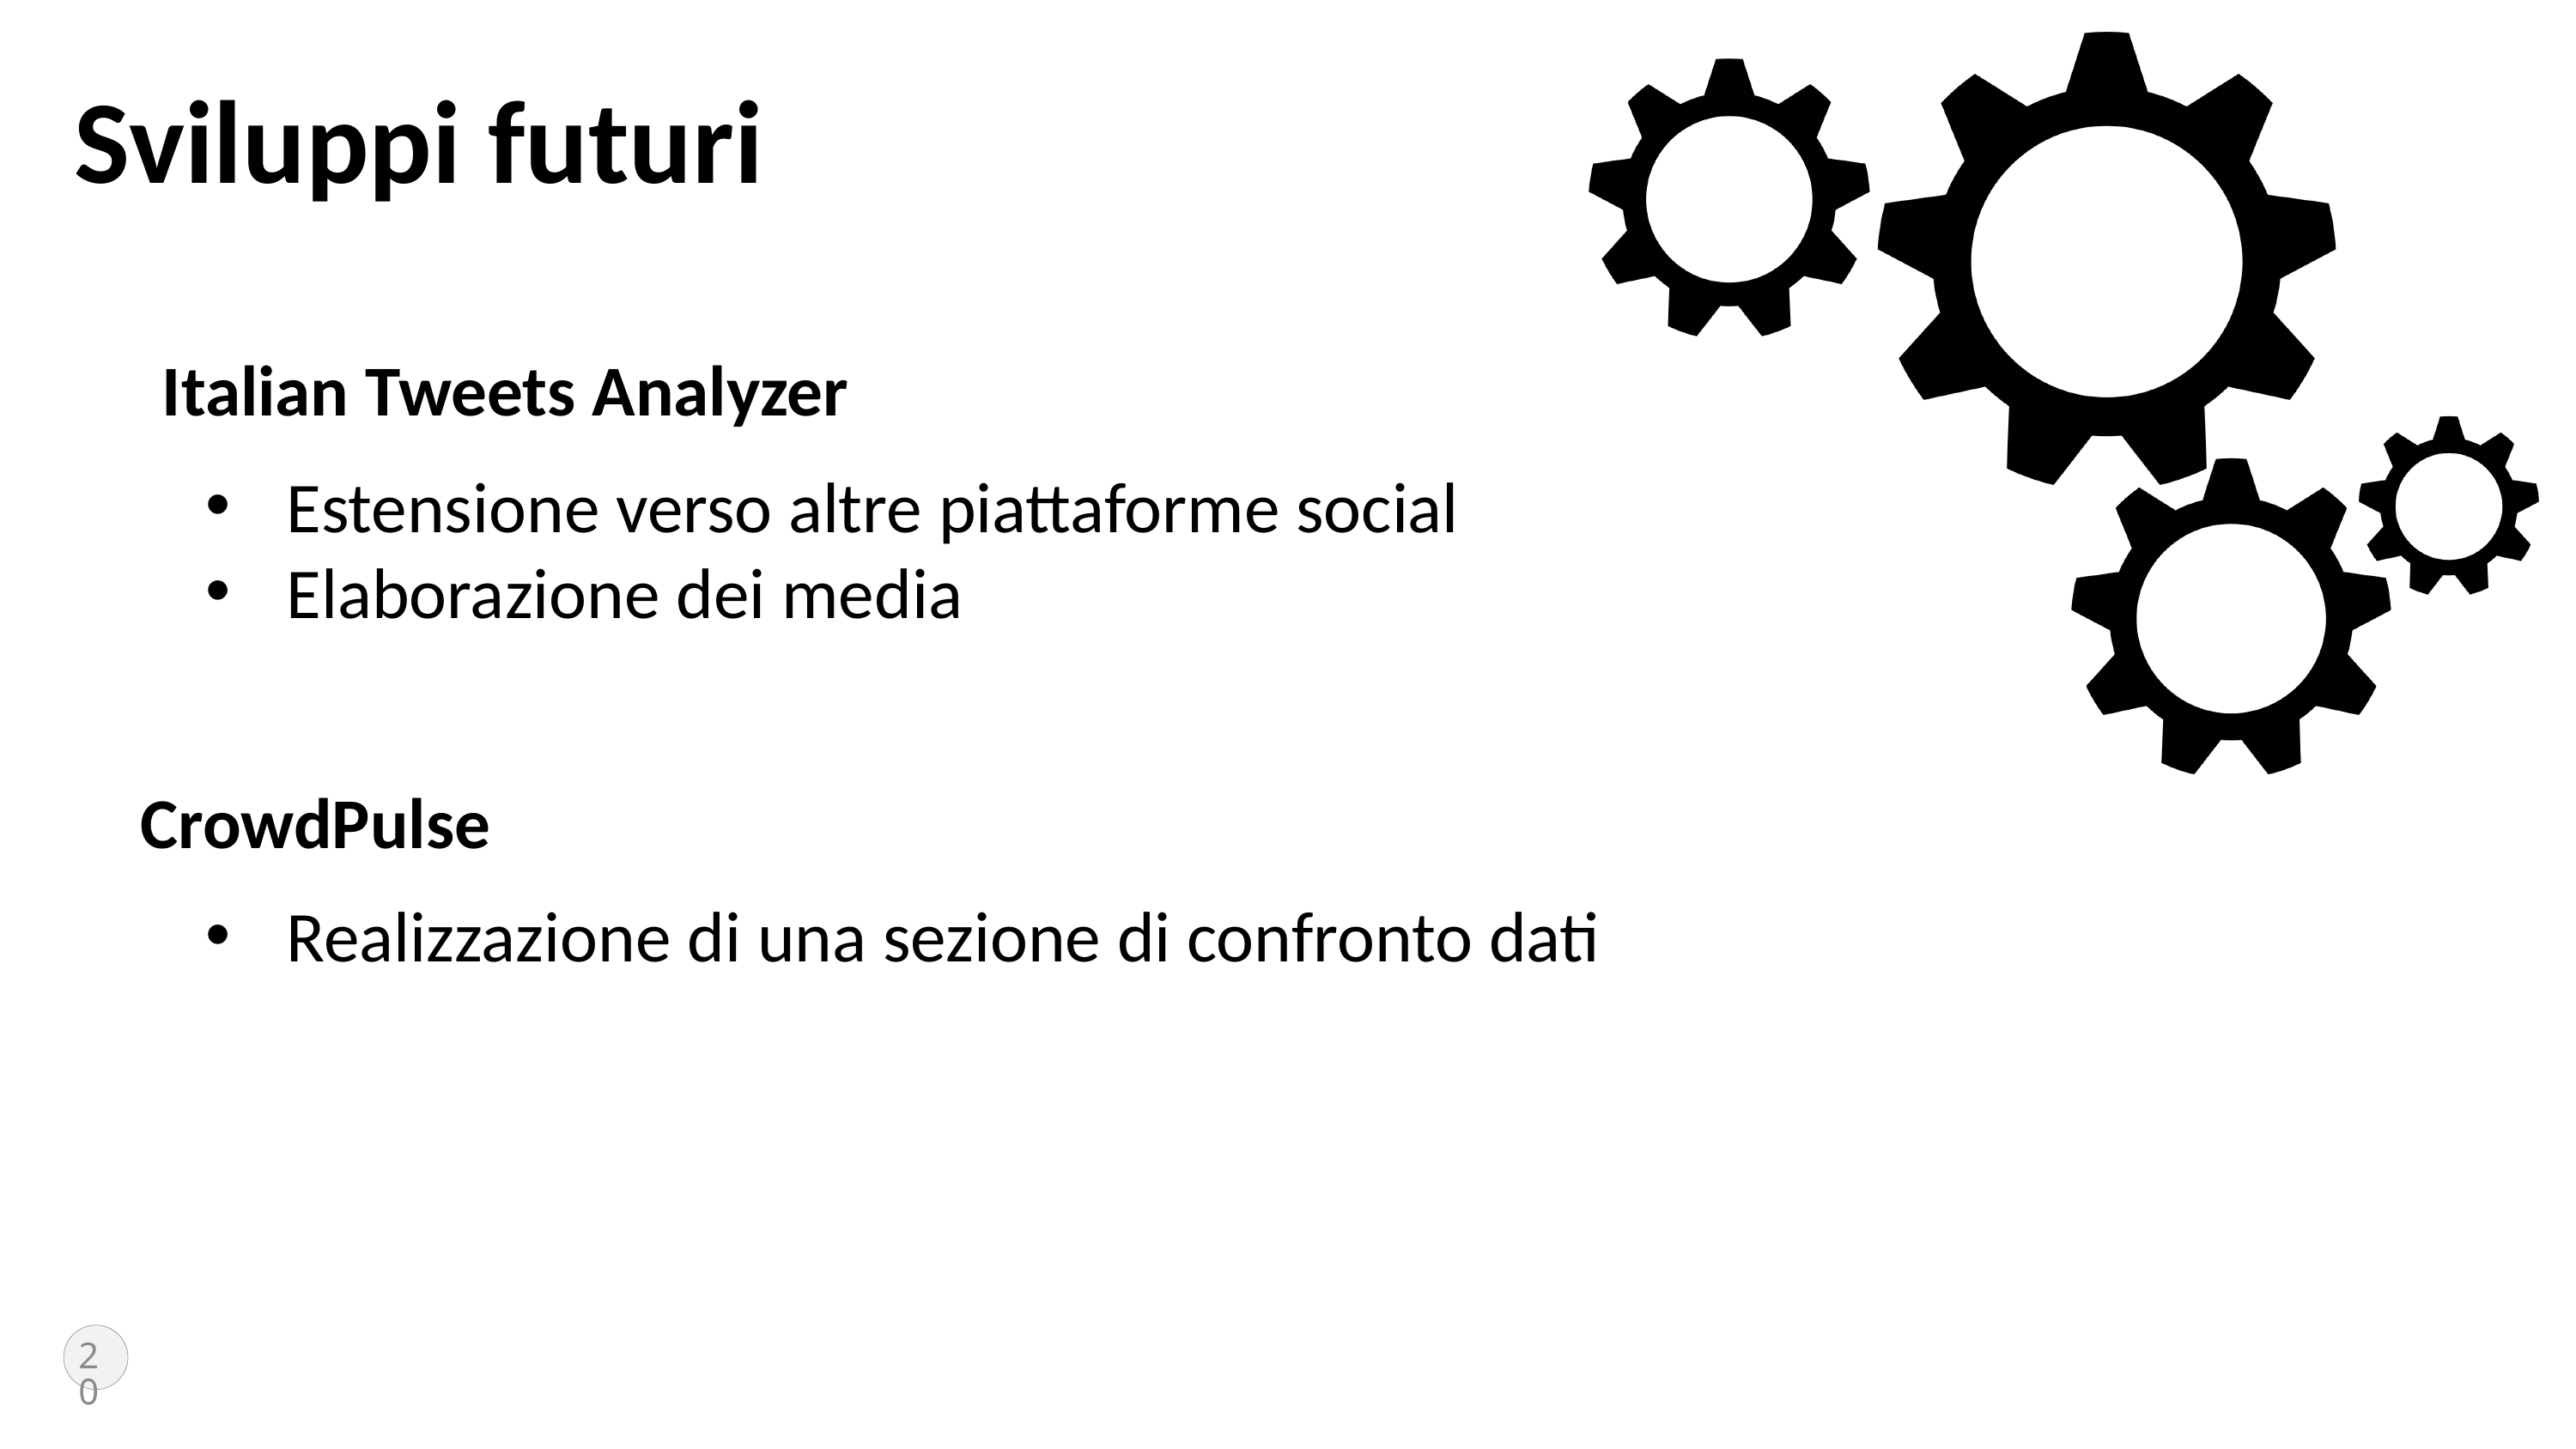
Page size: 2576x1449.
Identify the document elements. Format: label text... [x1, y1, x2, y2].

picture [1588, 32, 2539, 774]
slide_number 19 [65, 1325, 129, 1390]
text_box CrowdPulse [128, 771, 1846, 870]
text_box Realizzazione di una sezione di confronto dati [193, 883, 1911, 983]
text_box Italian Tweets Analyzer [149, 337, 1583, 437]
text_box Sviluppi futuri [61, 58, 1350, 214]
text_box Estensione verso altre piattaforme social Elaborazione dei media [193, 454, 1583, 640]
